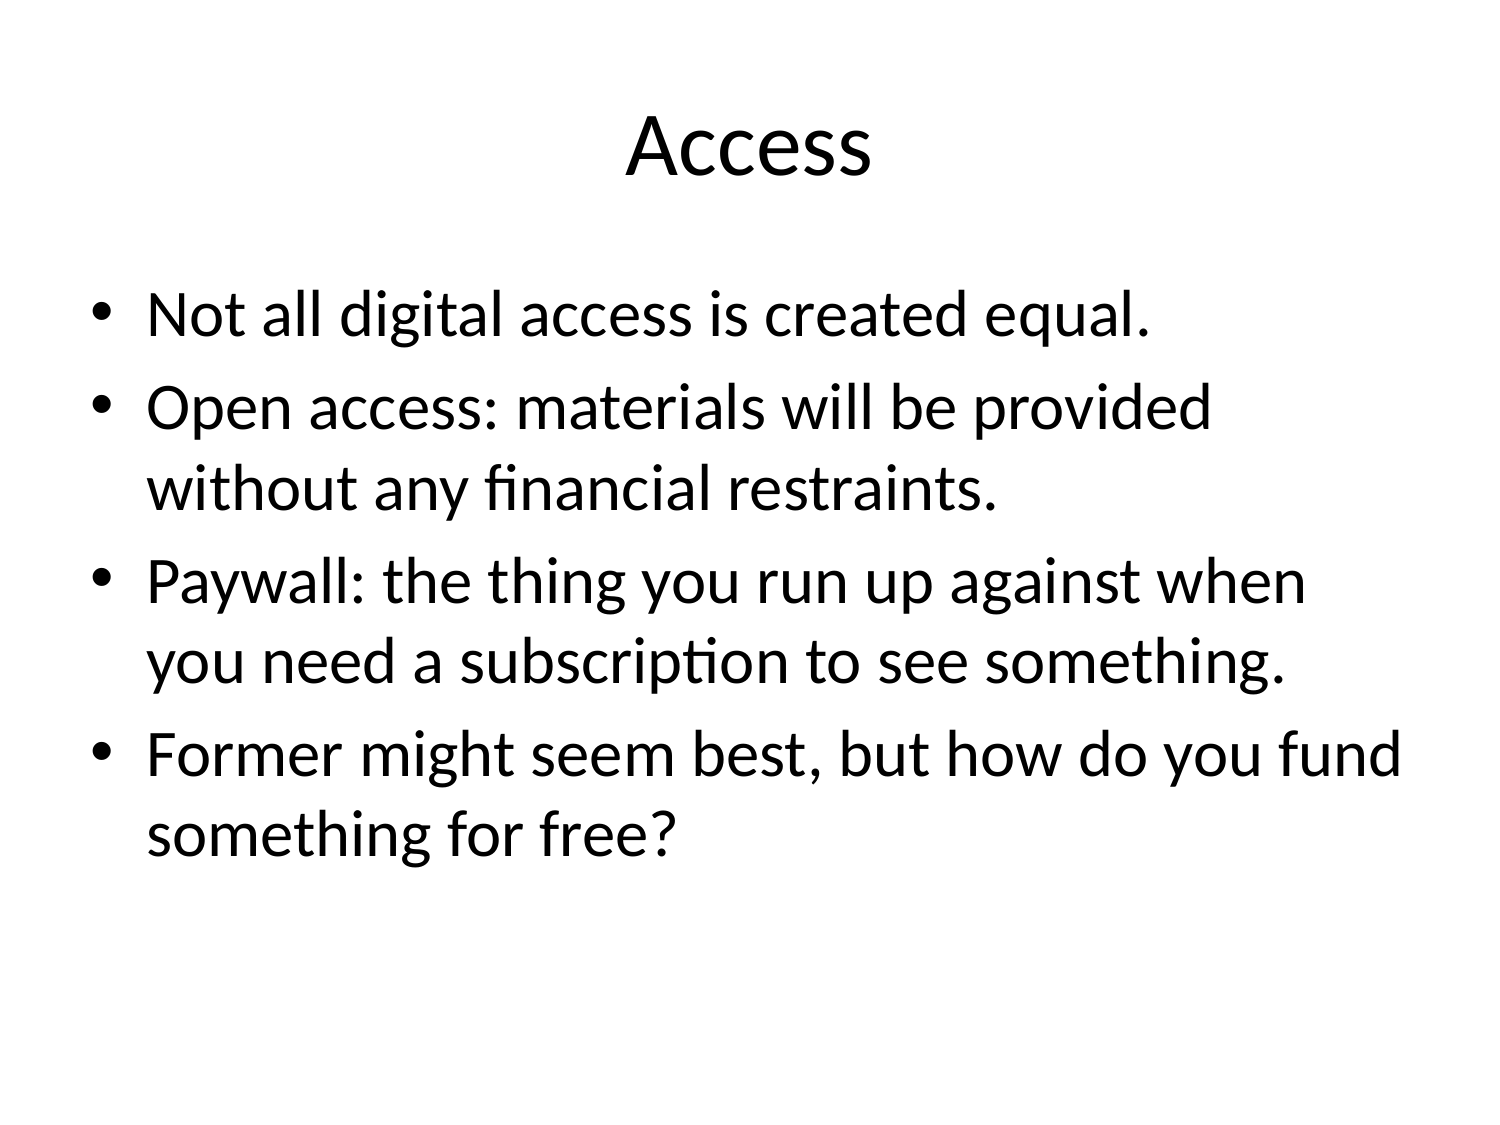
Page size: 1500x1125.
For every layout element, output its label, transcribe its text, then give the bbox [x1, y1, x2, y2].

title Access [75, 45, 1425, 233]
list Not all digital access is created equal. Open access: materials will be provided without any financial restraints. Paywall: the thing you run up against when you need a subscription to see something. Former might seem best, but how do you fund something for free? [75, 262, 1425, 1005]
